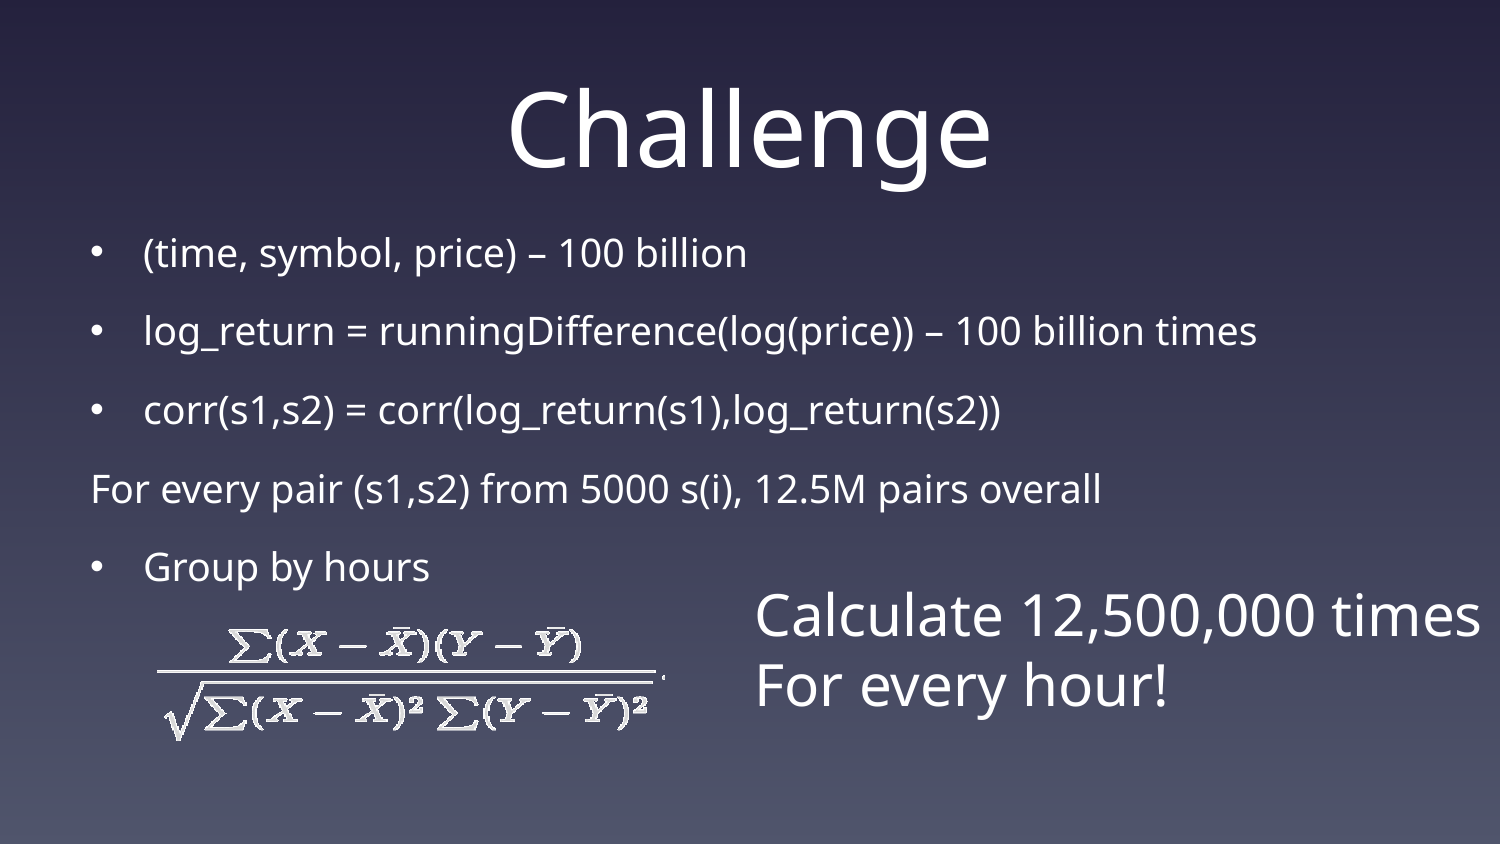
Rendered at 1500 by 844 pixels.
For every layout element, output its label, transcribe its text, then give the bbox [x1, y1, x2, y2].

text_box Calculate 12,500,000 times For every hour! [739, 570, 1500, 725]
title Challenge [75, 56, 1425, 196]
picture [149, 611, 666, 765]
list (time, symbol, price) – 100 billion log_return = runningDifference(log(price)) – 100 billion times corr(s1,s2) = corr(log_return(s1),log_return(s2)) For every pair (s1,s2) from 5000 s(i), 12.5M pairs overall Group by hours [75, 196, 1477, 608]
